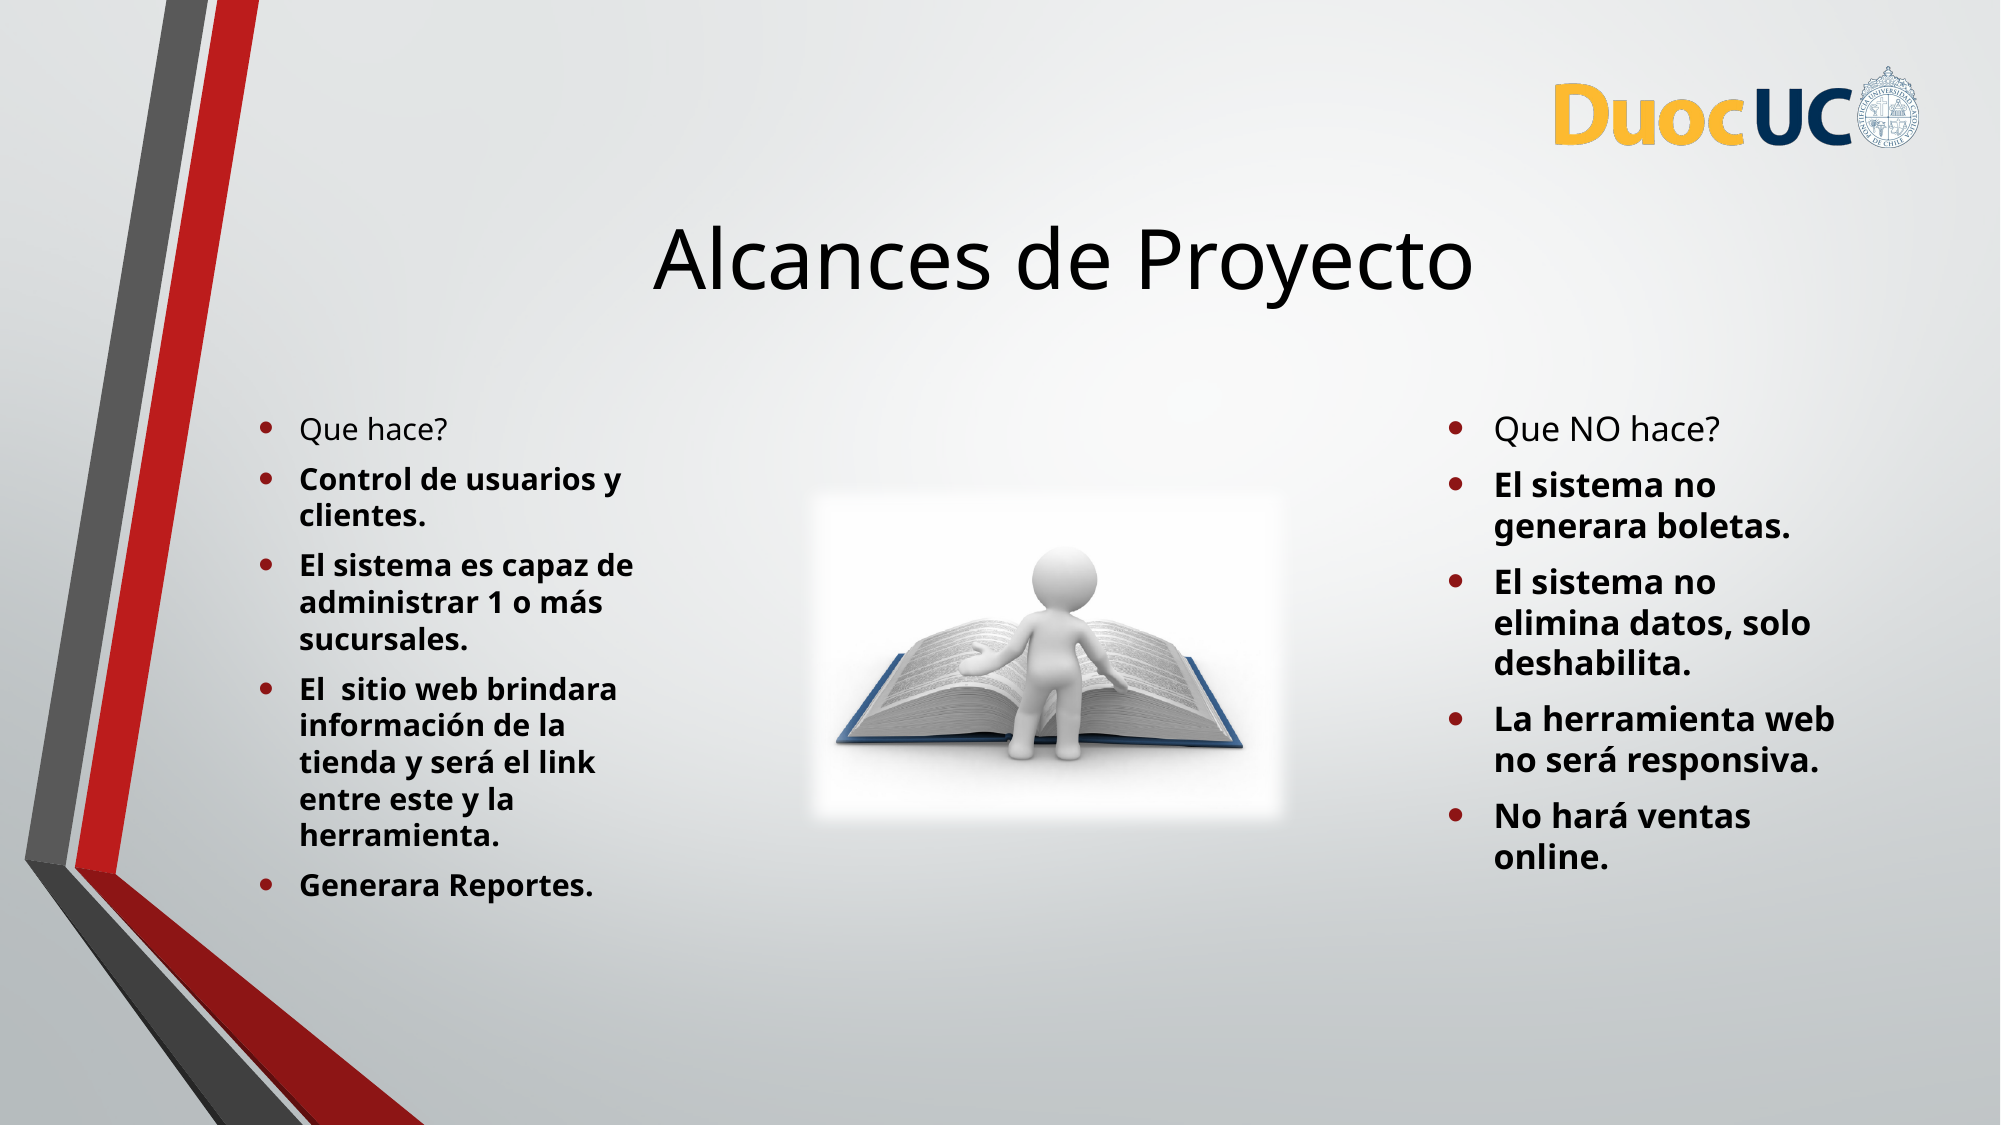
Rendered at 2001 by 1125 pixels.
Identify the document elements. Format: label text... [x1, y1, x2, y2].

title Alcances de Proyecto [243, 112, 1887, 400]
picture [794, 475, 1300, 837]
text_box Que hace? Control de usuarios y clientes. El sistema es capaz de administrar 1 o más sucursales. El sitio web brindara información de la tienda y será el link entre este y la herramienta. Generara Reportes. [243, 399, 662, 913]
picture [1555, 66, 1919, 149]
list Que NO hace? El sistema no generara boletas. El sistema no elimina datos, solo deshabilita. La herramienta web no será responsiva. No hará ventas online. [1432, 399, 1851, 913]
